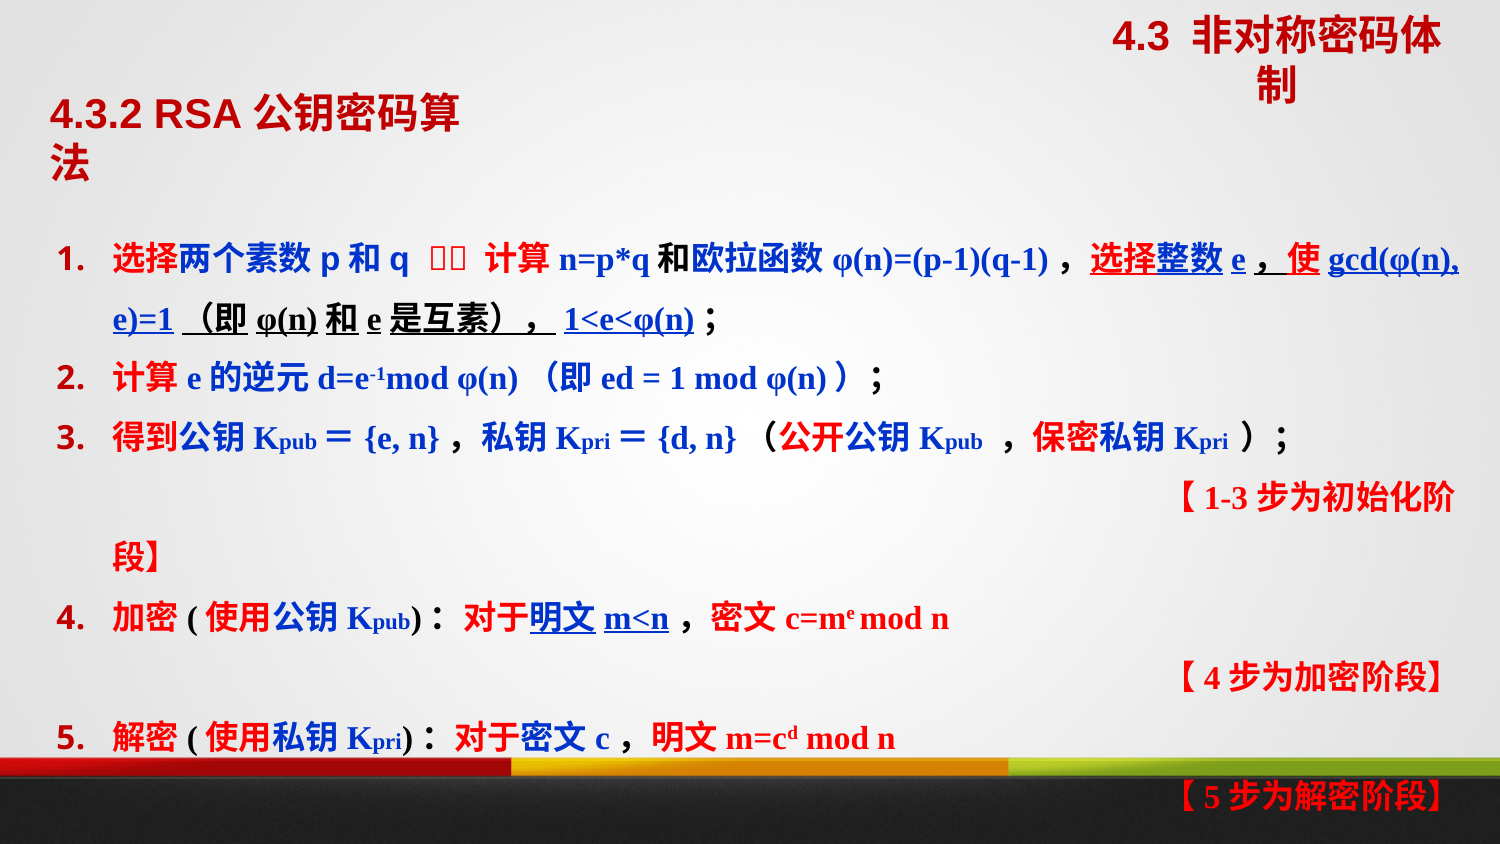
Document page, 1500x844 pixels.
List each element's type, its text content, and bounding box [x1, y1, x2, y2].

list 选择两个素数p和q  计算n=p*q和欧拉函数φ(n)=(p-1)(q-1)，选择整数e，使gcd(φ(n), e)=1（即φ(n)和e是互素），1<e<φ(n)； 计算e的逆元d=e-1mod φ(n)（即ed = 1 mod φ(n)）； 得到公钥Kpub＝{e, n}，私钥Kpri＝{d, n}（公开公钥Kpub ，保密私钥Kpri ）； 【1-3步为初始化阶段】 加密(使用公钥Kpub)：对于明文m<n，密文c=me mod n 【4步为加密阶段】 解密(使用私钥Kpri)：对于密文c，明文m=cd mod n 【5步为解密阶段】 [41, 209, 1483, 693]
text_box 4.3.2 RSA公钥密码算法 [35, 105, 516, 168]
text_box 4.3 非对称密码体制 [1078, 23, 1477, 94]
picture [0, 0, 1500, 844]
